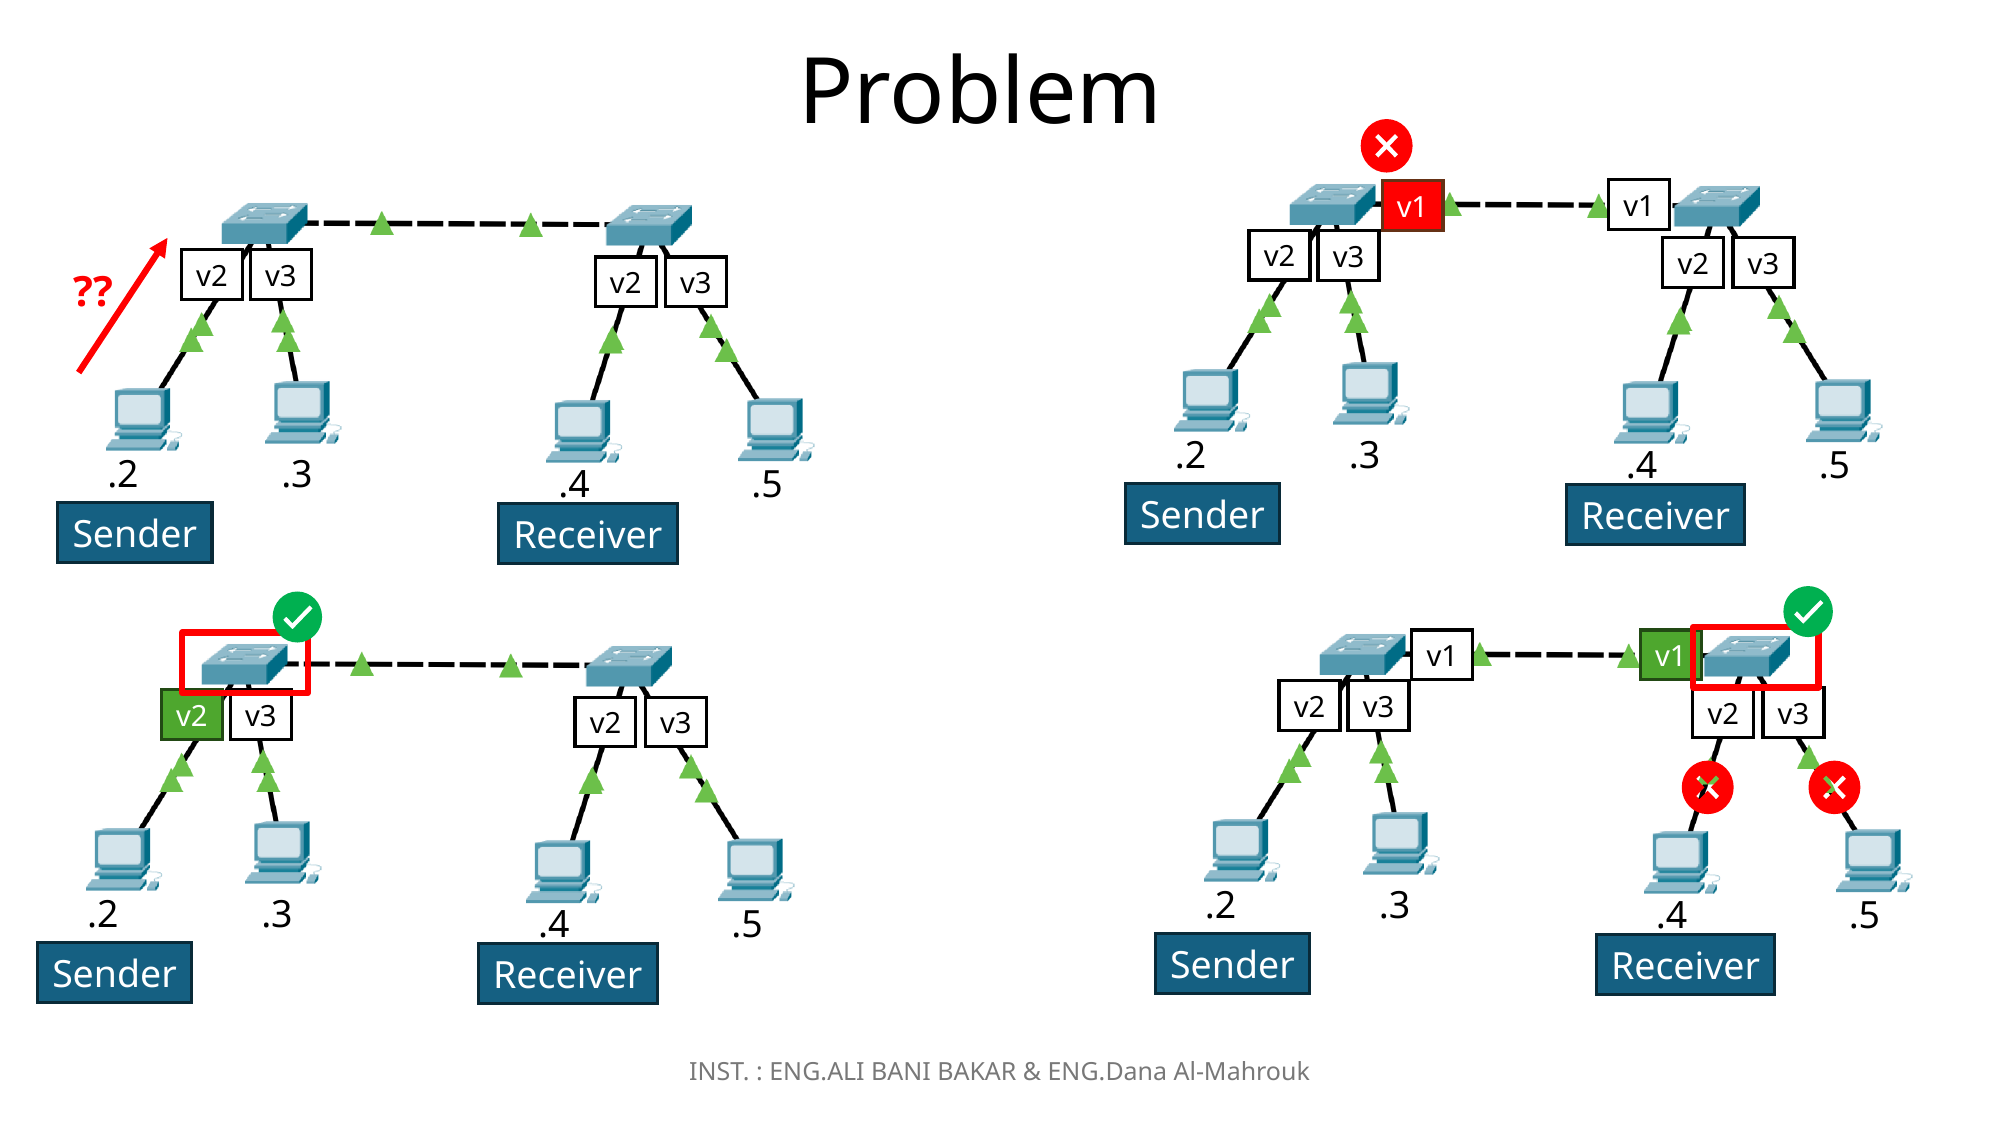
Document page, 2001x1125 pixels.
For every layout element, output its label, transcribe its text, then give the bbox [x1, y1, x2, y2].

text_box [40, 611, 809, 1005]
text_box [1128, 152, 1896, 546]
title Problem [615, 25, 1346, 163]
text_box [78, 237, 169, 374]
footer INST. : ENG.ALI BANI BAKAR & ENG.Dana Al-Mahrouk [662, 1042, 1338, 1103]
text_box [273, 591, 322, 611]
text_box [61, 171, 829, 565]
text_box [1785, 586, 1832, 602]
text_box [1158, 602, 1926, 996]
text_box [1360, 119, 1413, 152]
